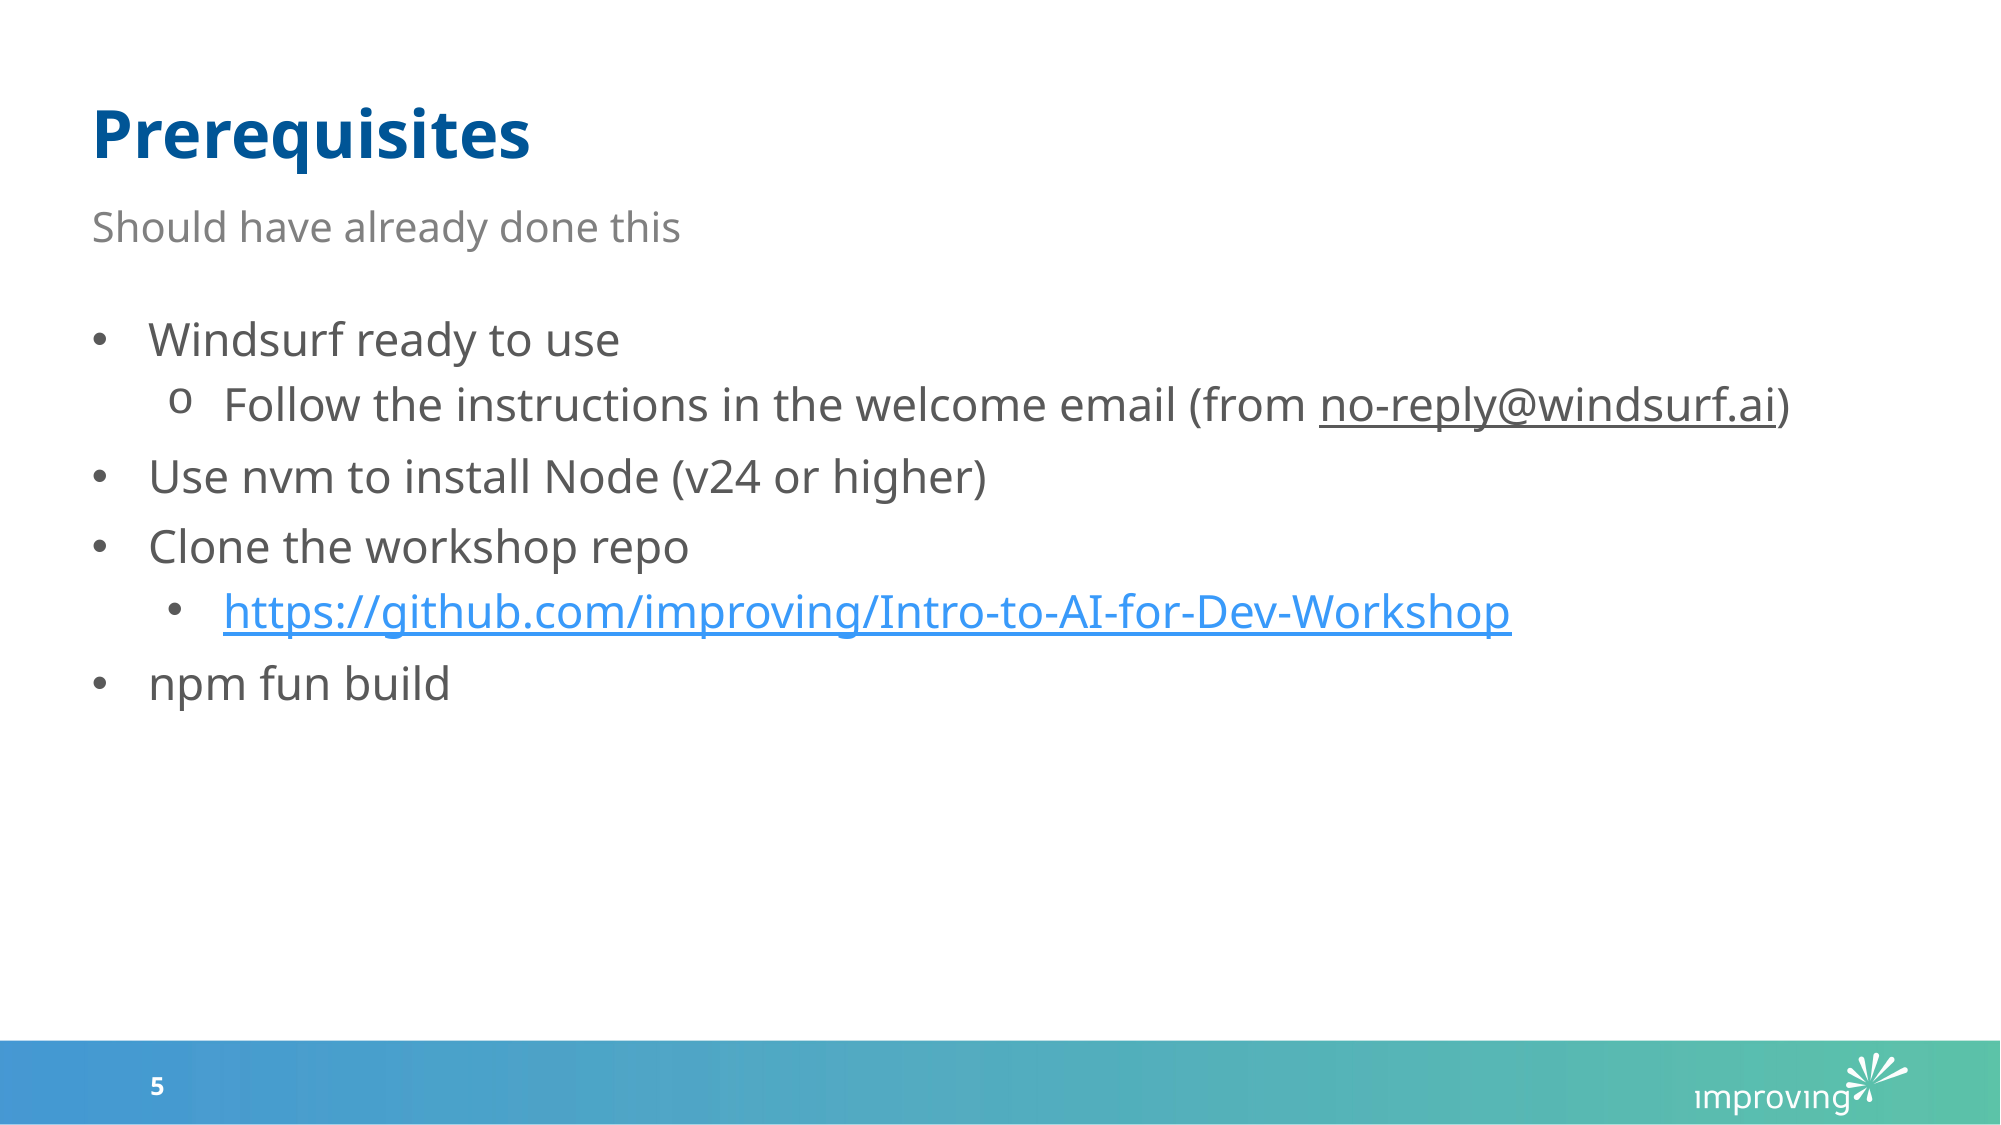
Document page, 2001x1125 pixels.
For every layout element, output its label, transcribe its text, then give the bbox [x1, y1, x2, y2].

picture [0, 0, 2000, 1125]
list Should have already done this [76, 198, 1916, 269]
list Windsurf ready to use Follow the instructions in the welcome email (from no-reply@windsurf.ai) Use nvm to install Node (v24 or higher) Clone the workshop repo https://github.com/improving/Intro-to-AI-for-Dev-Workshop npm fun build [76, 309, 1916, 966]
title Prerequisites [76, 71, 1915, 181]
